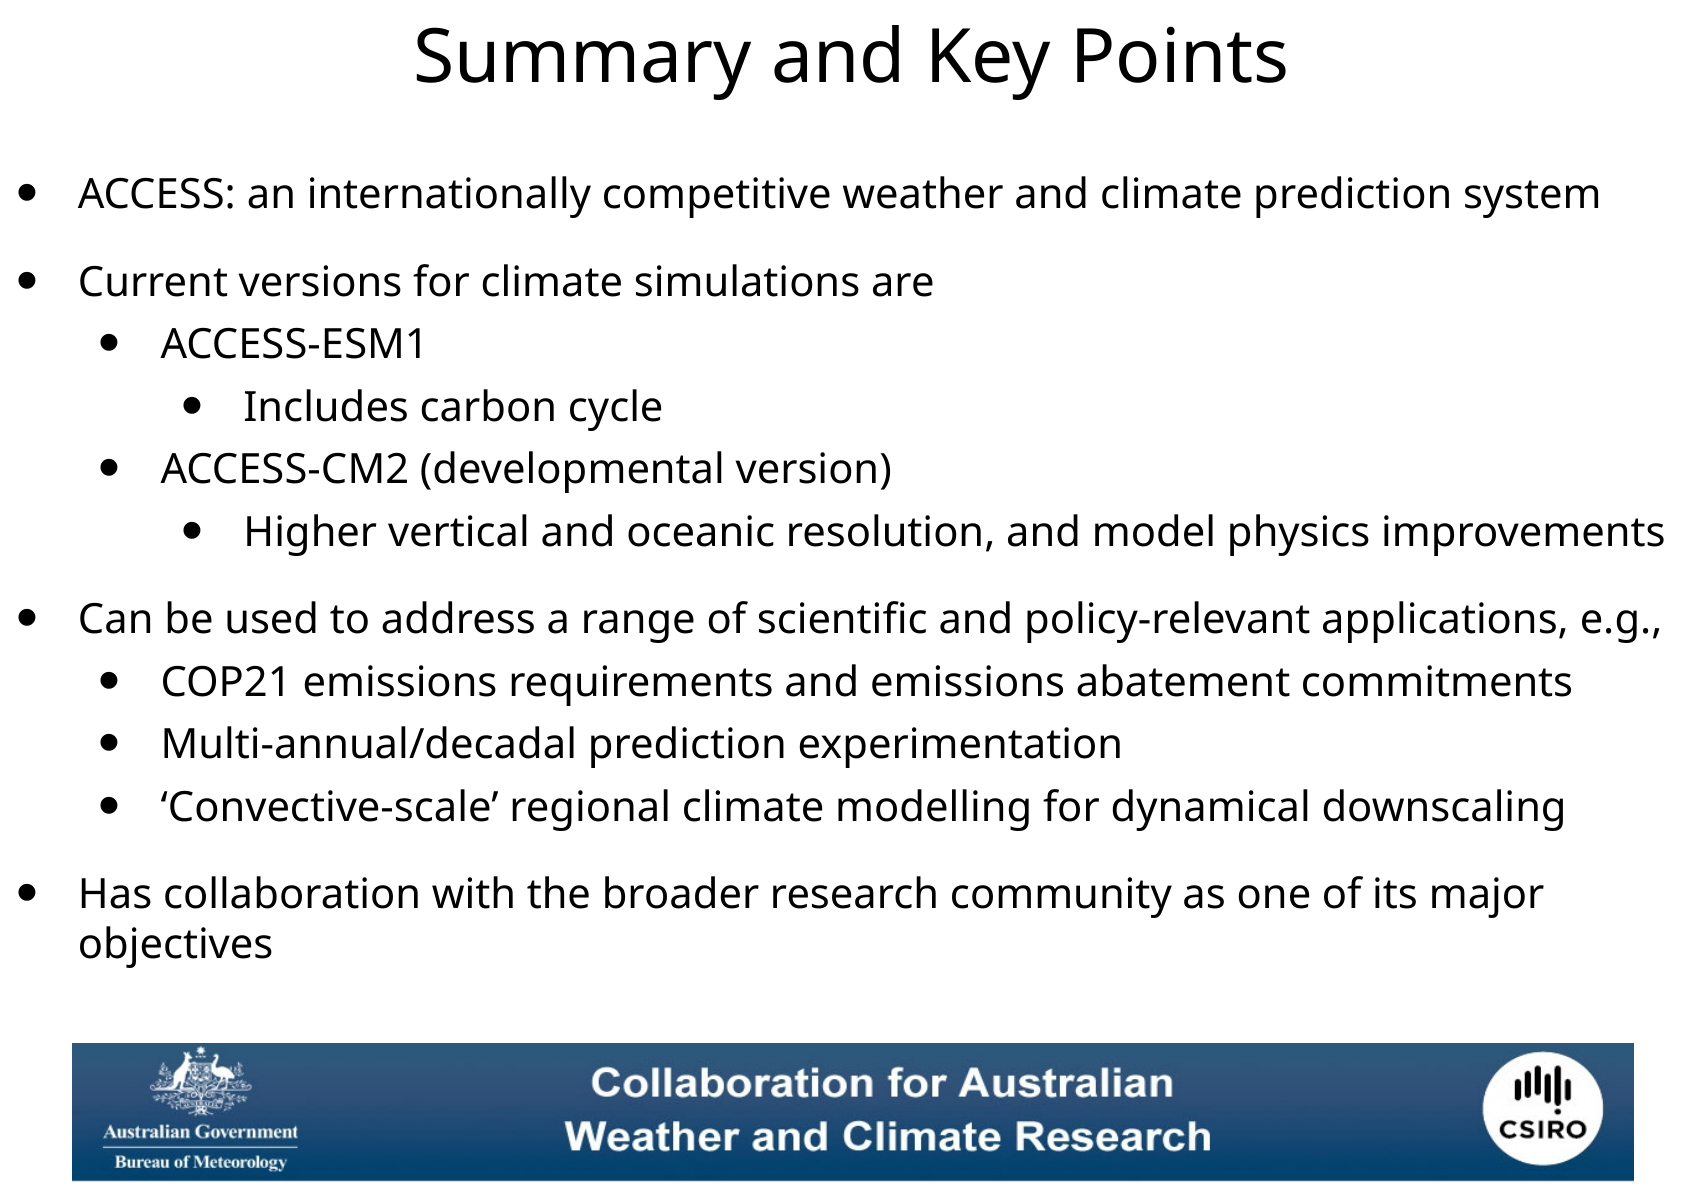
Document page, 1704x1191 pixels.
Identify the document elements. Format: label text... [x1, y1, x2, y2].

picture [71, 1043, 1634, 1182]
text_box Summary and Key Points [0, 0, 1704, 179]
text_box ACCESS: an internationally competitive weather and climate prediction system Current versions for climate simulations are ACCESS-ESM1 Includes carbon cycle ACCESS-CM2 (developmental version) Higher vertical and oceanic resolution, and model physics improvements Can be used to address a range of scientific and policy-relevant applications, e.g., COP21 emissions requirements and emissions abatement commitments Multi-annual/decadal prediction experimentation ‘Convective-scale’ regional climate modelling for dynamical downscaling Has collaboration with the broader research community as one of its major objectives [1, 159, 1704, 1191]
